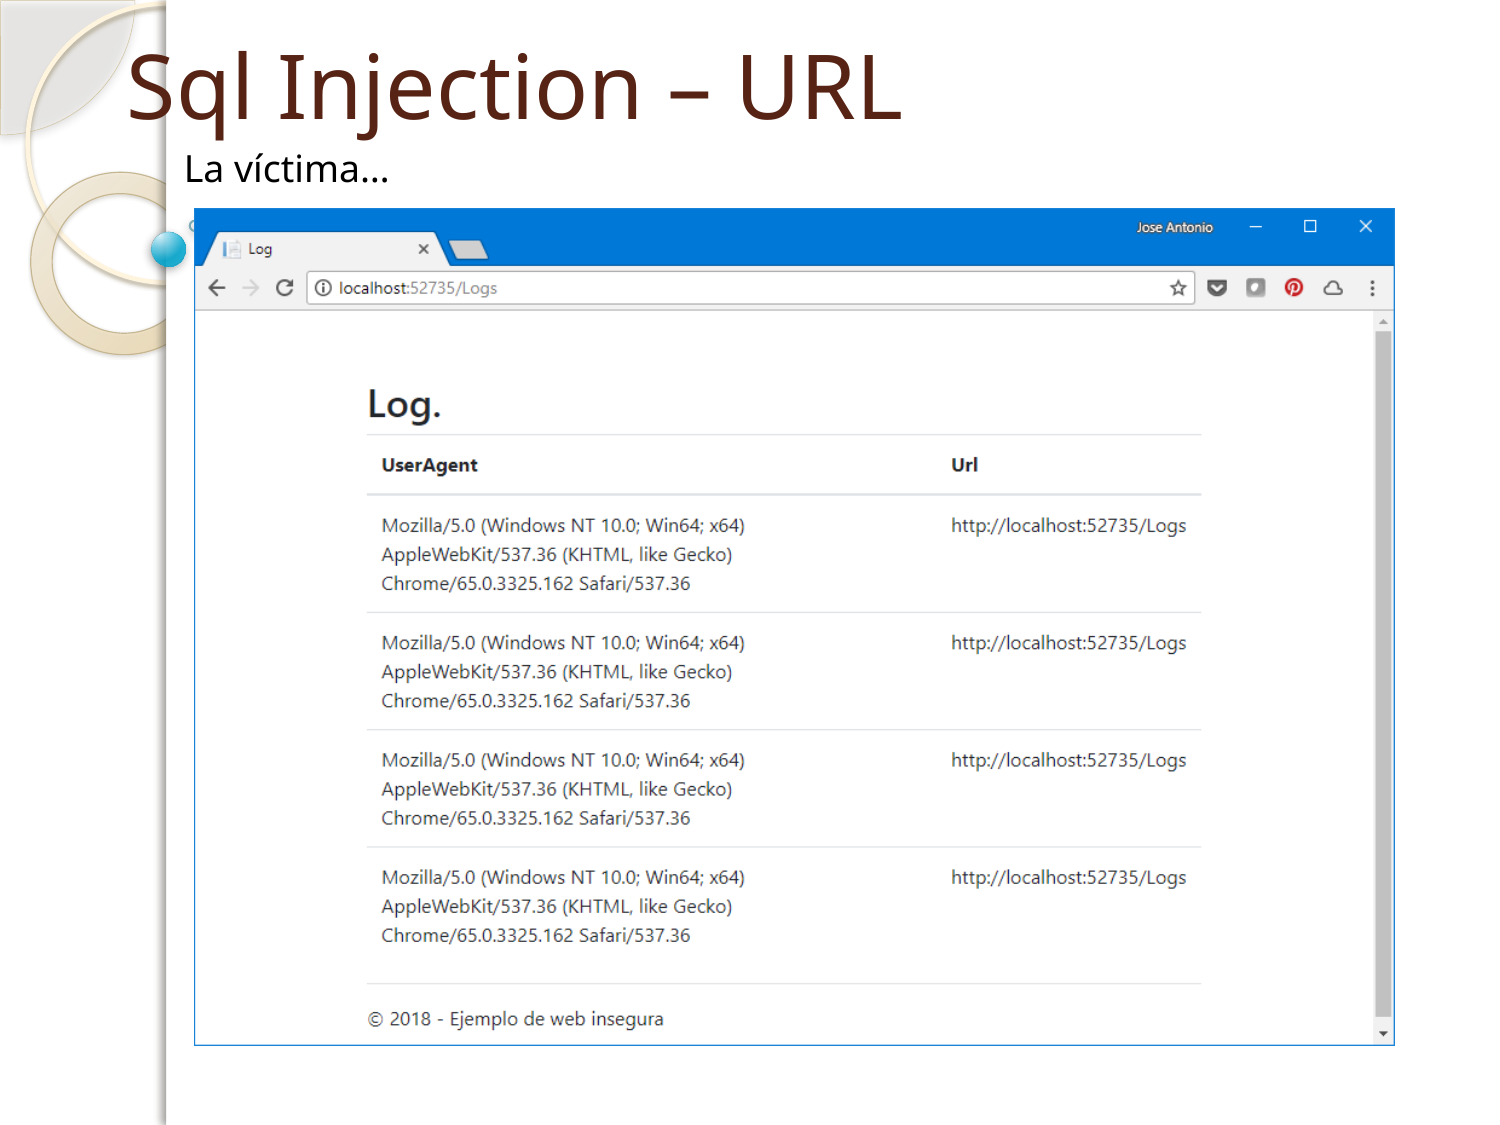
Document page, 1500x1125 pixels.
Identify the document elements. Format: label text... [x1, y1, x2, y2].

text_box La víctima… [169, 137, 406, 197]
picture [194, 207, 1395, 1046]
title Sql Injection – URL [112, 7, 1483, 145]
